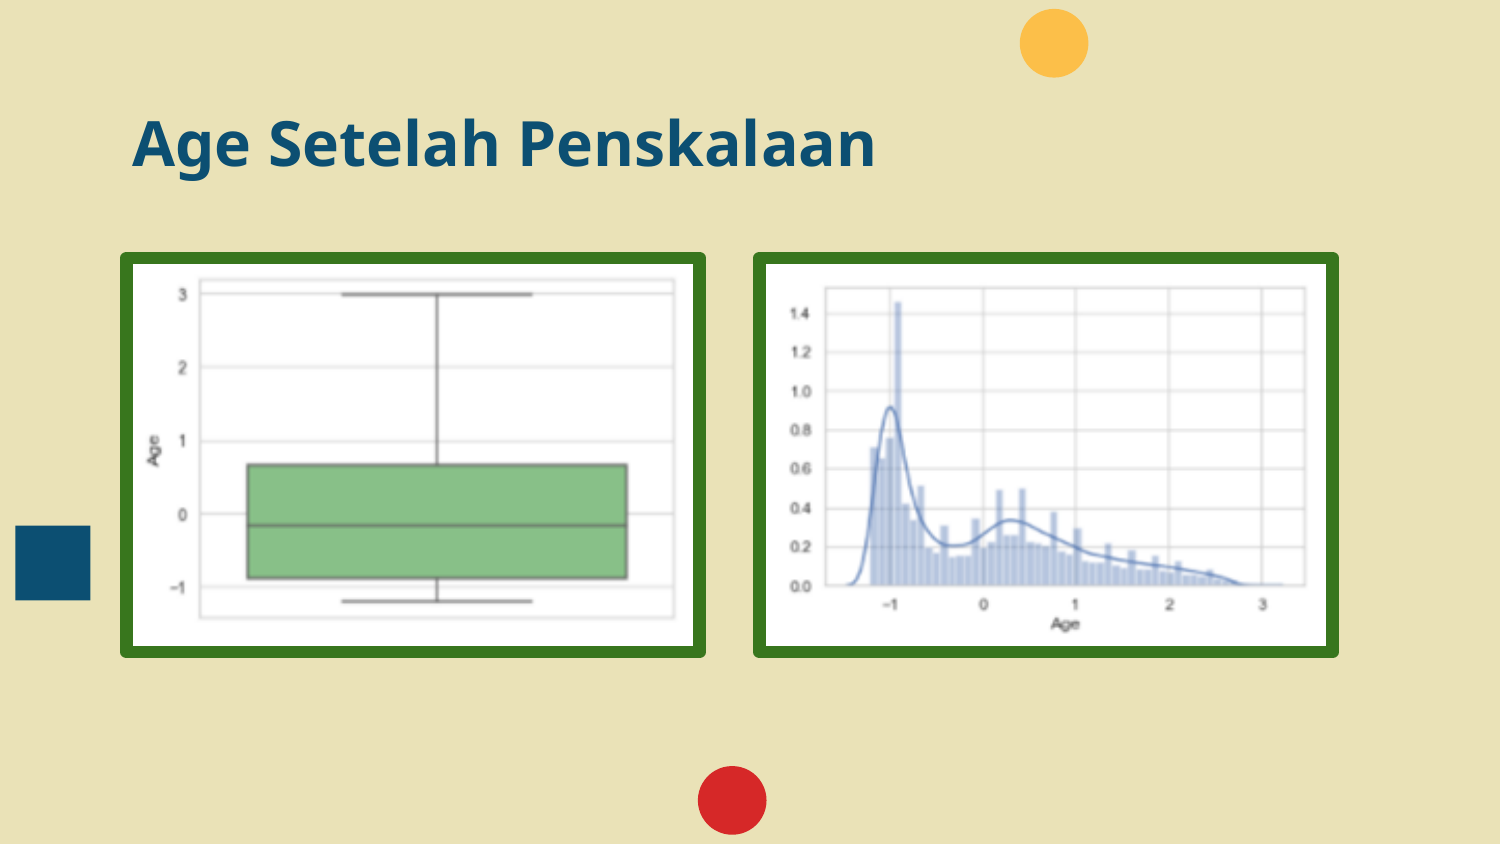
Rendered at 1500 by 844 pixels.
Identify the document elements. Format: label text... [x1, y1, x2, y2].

picture [765, 264, 1327, 646]
picture [132, 264, 694, 646]
title Age Setelah Penskalaan [116, 88, 1383, 183]
